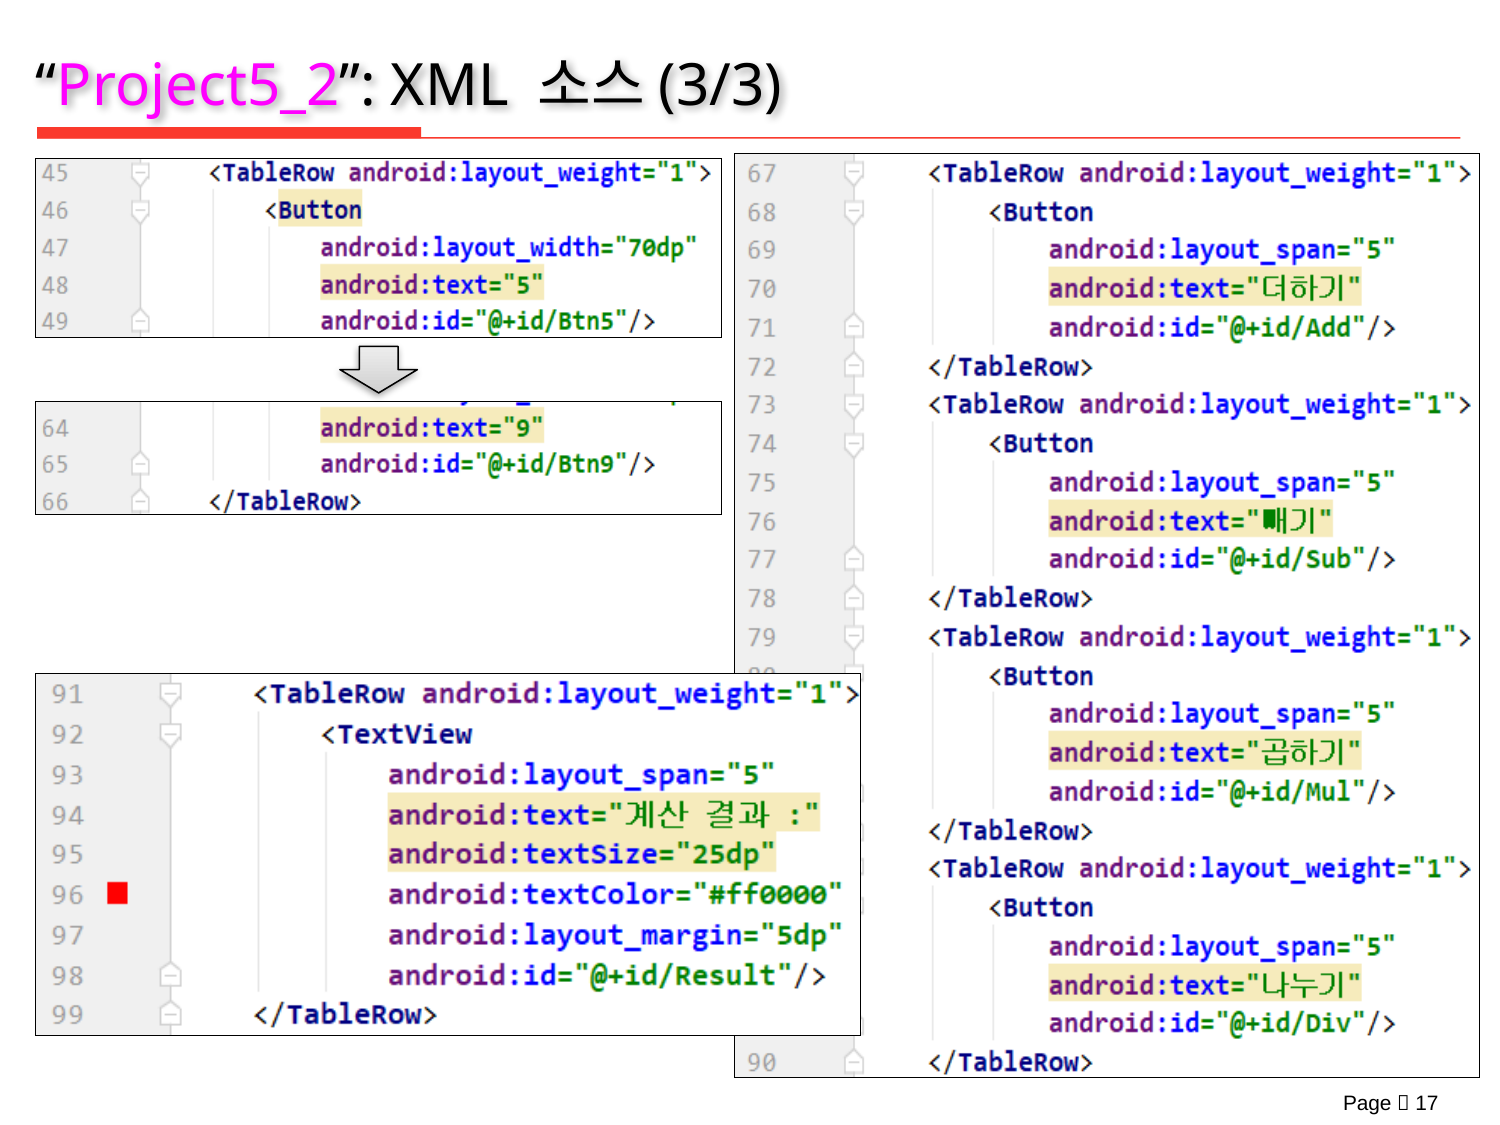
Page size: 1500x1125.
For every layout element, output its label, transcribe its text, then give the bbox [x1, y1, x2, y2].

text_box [35, 158, 722, 515]
title “Project5_2”: XML 소스(3/3) [35, 47, 1434, 142]
picture [35, 153, 1481, 1078]
